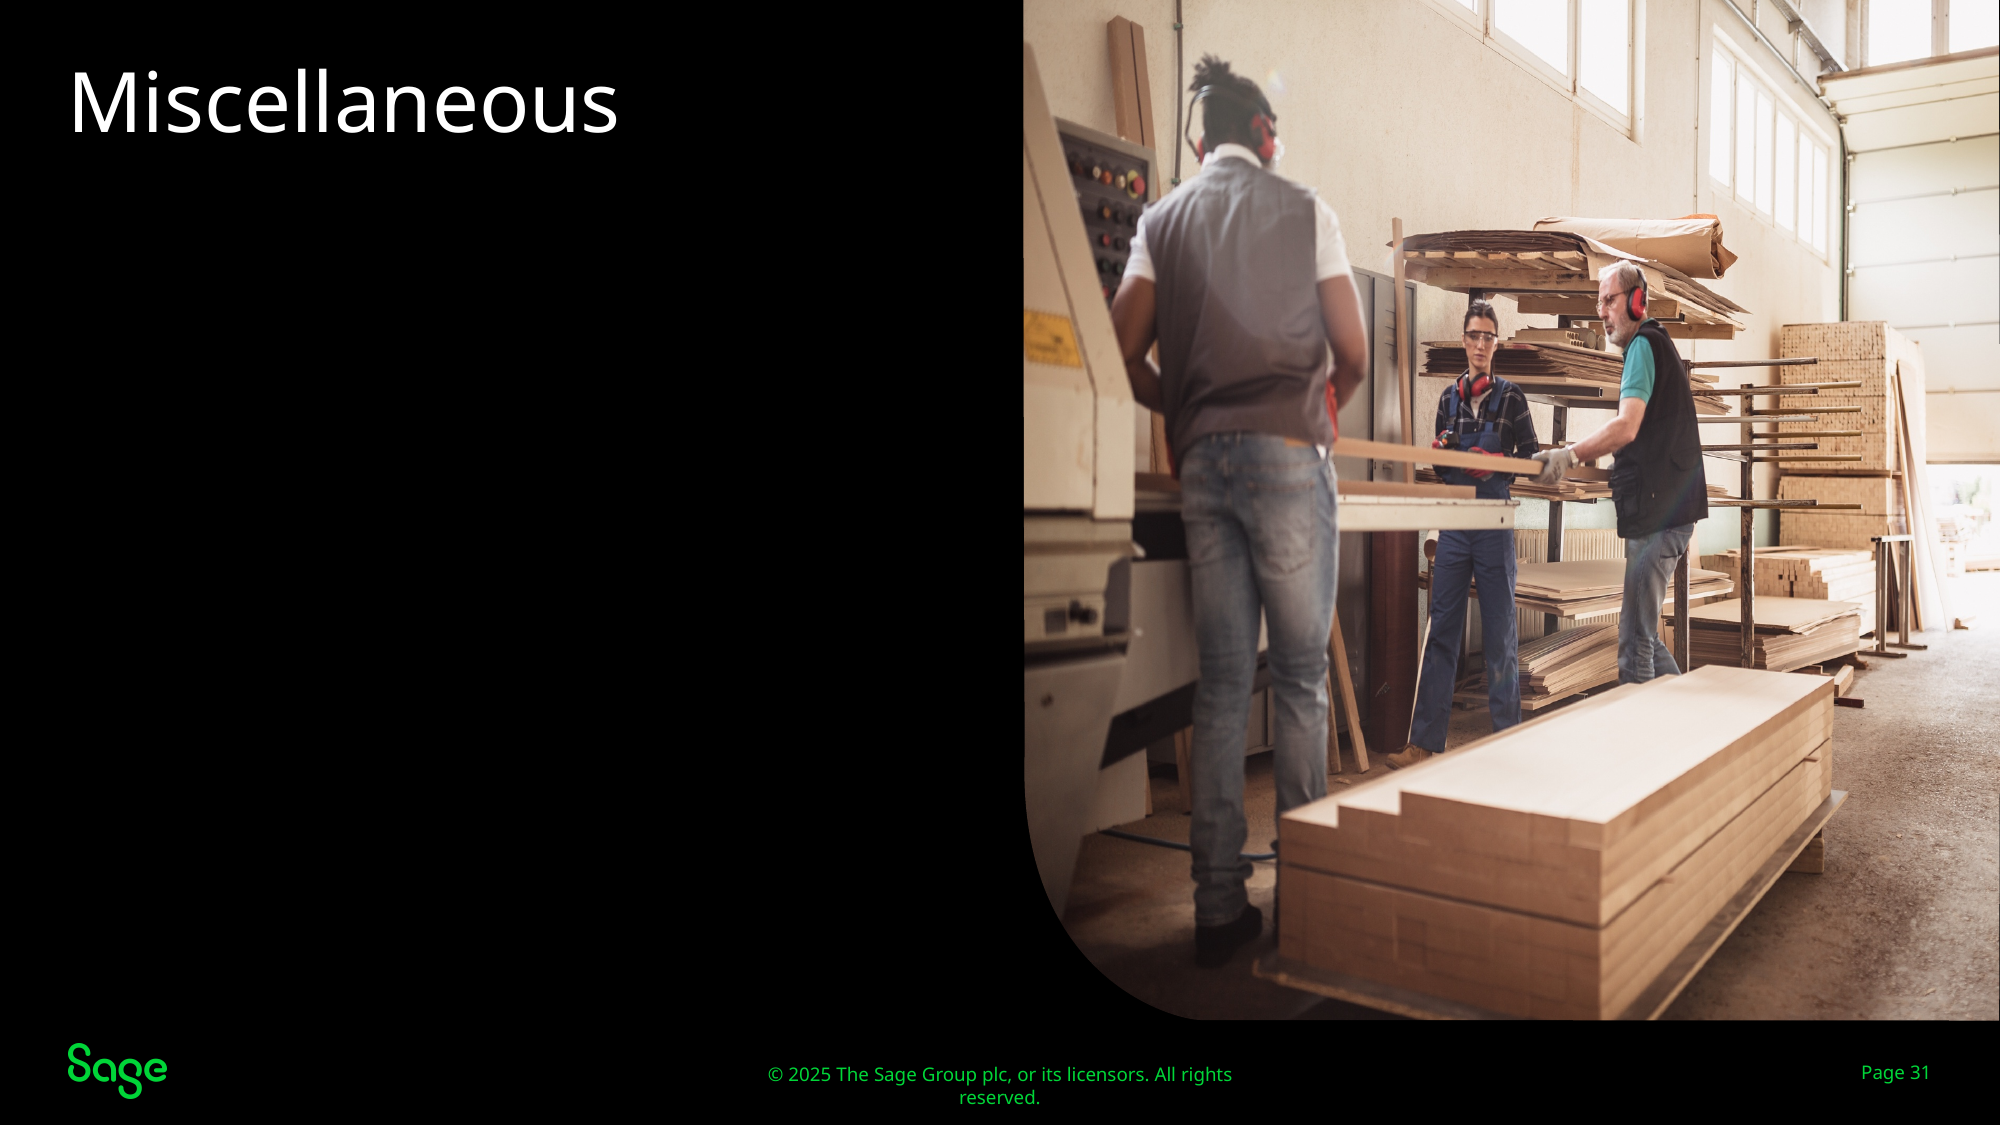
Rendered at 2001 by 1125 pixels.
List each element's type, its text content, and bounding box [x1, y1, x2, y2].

picture [68, 1043, 167, 1099]
slide_number Page 31 [1809, 1043, 1947, 1104]
title Miscellaneous [67, 49, 1000, 147]
picture [1023, 0, 2000, 1021]
